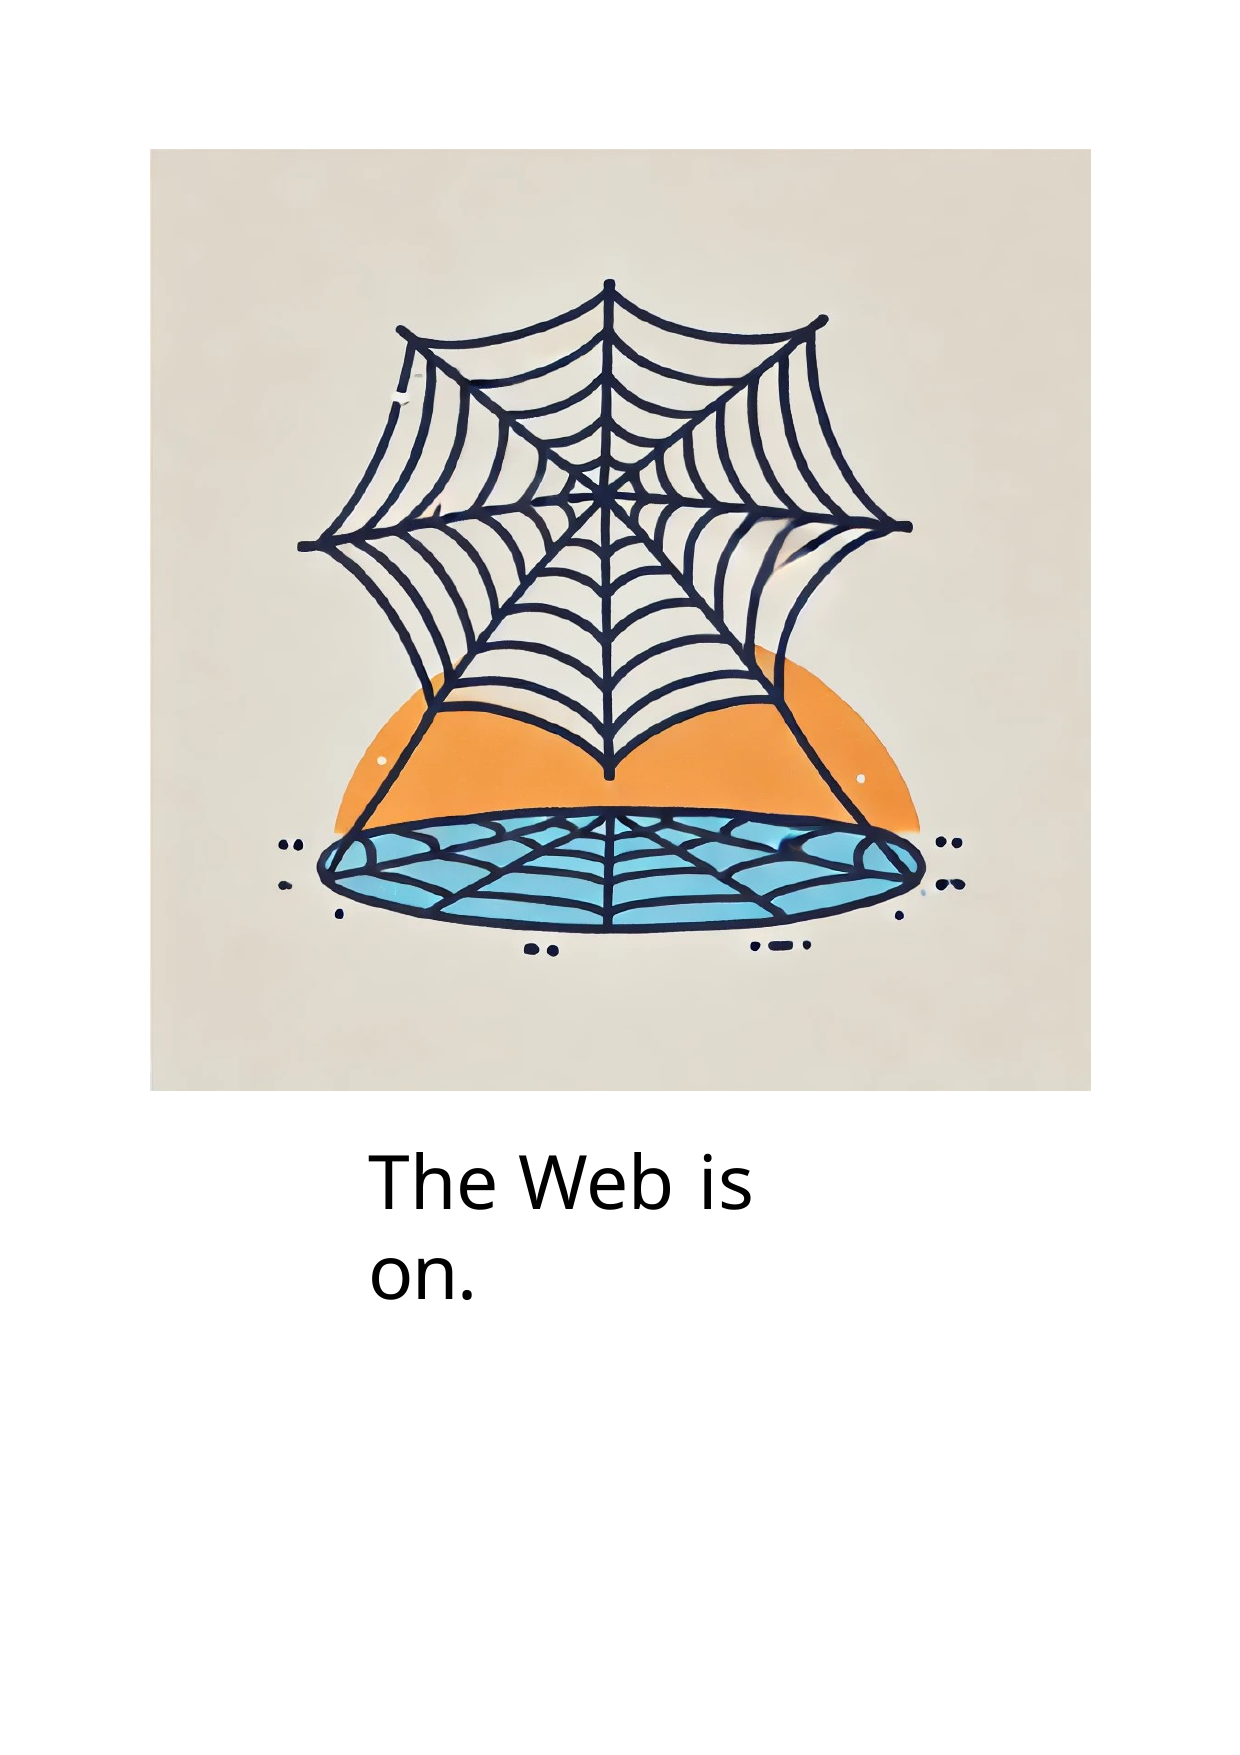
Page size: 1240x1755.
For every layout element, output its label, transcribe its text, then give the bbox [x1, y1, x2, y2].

text_box The Web is on. [366, 1132, 874, 1315]
picture [149, 149, 1091, 1091]
